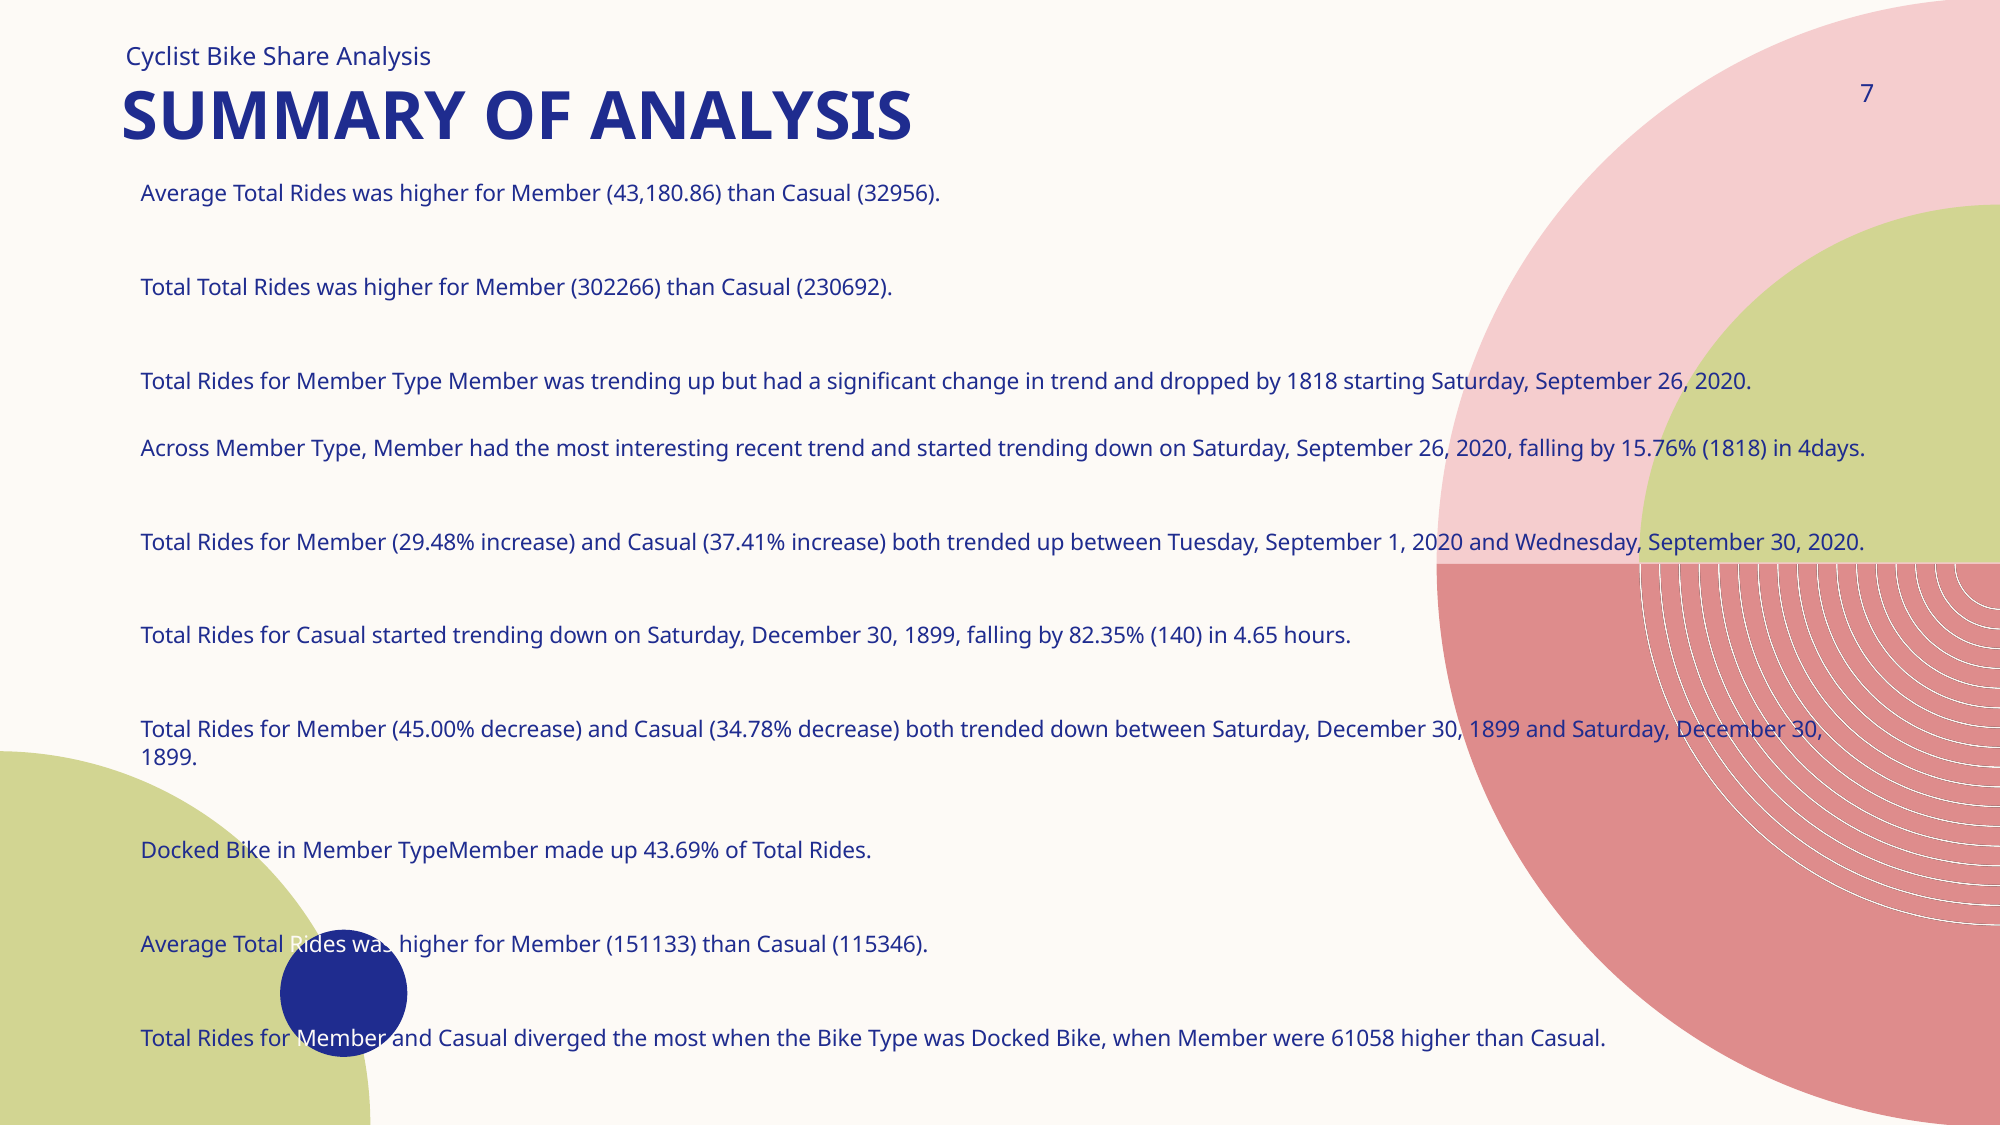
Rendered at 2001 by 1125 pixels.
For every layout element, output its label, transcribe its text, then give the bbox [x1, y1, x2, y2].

title Summary of Analysis [106, 0, 1178, 271]
picture [1894, 564, 2000, 926]
slide_number 7 [1712, 75, 1875, 116]
list Average Total Rides was higher for Member (43,180.86) than Casual (32956). Total Total Rides was higher for Member (302266) than Casual (230692). ﻿﻿Total Rides for Member Type Member was trending up but had a significant change in trend and dropped by 1818 starting Saturday, September 26, 2020. ﻿ Across Member Type, Member had the most interesting recent trend and started trending down on Saturday, September 26, 2020, falling by 15.76% (1818) in 4days. Total Rides for Member (29.48% increase) and Casual (37.41% increase) both trended up between Tuesday, September 1, 2020 and Wednesday, September 30, 2020. Total Rides for Casual started trending down on Saturday, December 30, 1899, falling by 82.35% (140) in 4.65 hours. ﻿Total Rides for Member (45.00% decrease) and Casual (34.78% decrease) both trended down between Saturday, December 30, 1899 and Saturday, December 30, 1899. Docked Bike in Member TypeMember made up 43.69% of Total Rides. Average Total Rides was higher for Member (151133) than Casual (115346). Total Rides for Member and Casual diverged the most when the Bike Type was Docked Bike, when Member were 61058 higher than Casual. [125, 171, 1894, 1091]
footer Cyclist Bike Share Analysis [125, 34, 651, 75]
